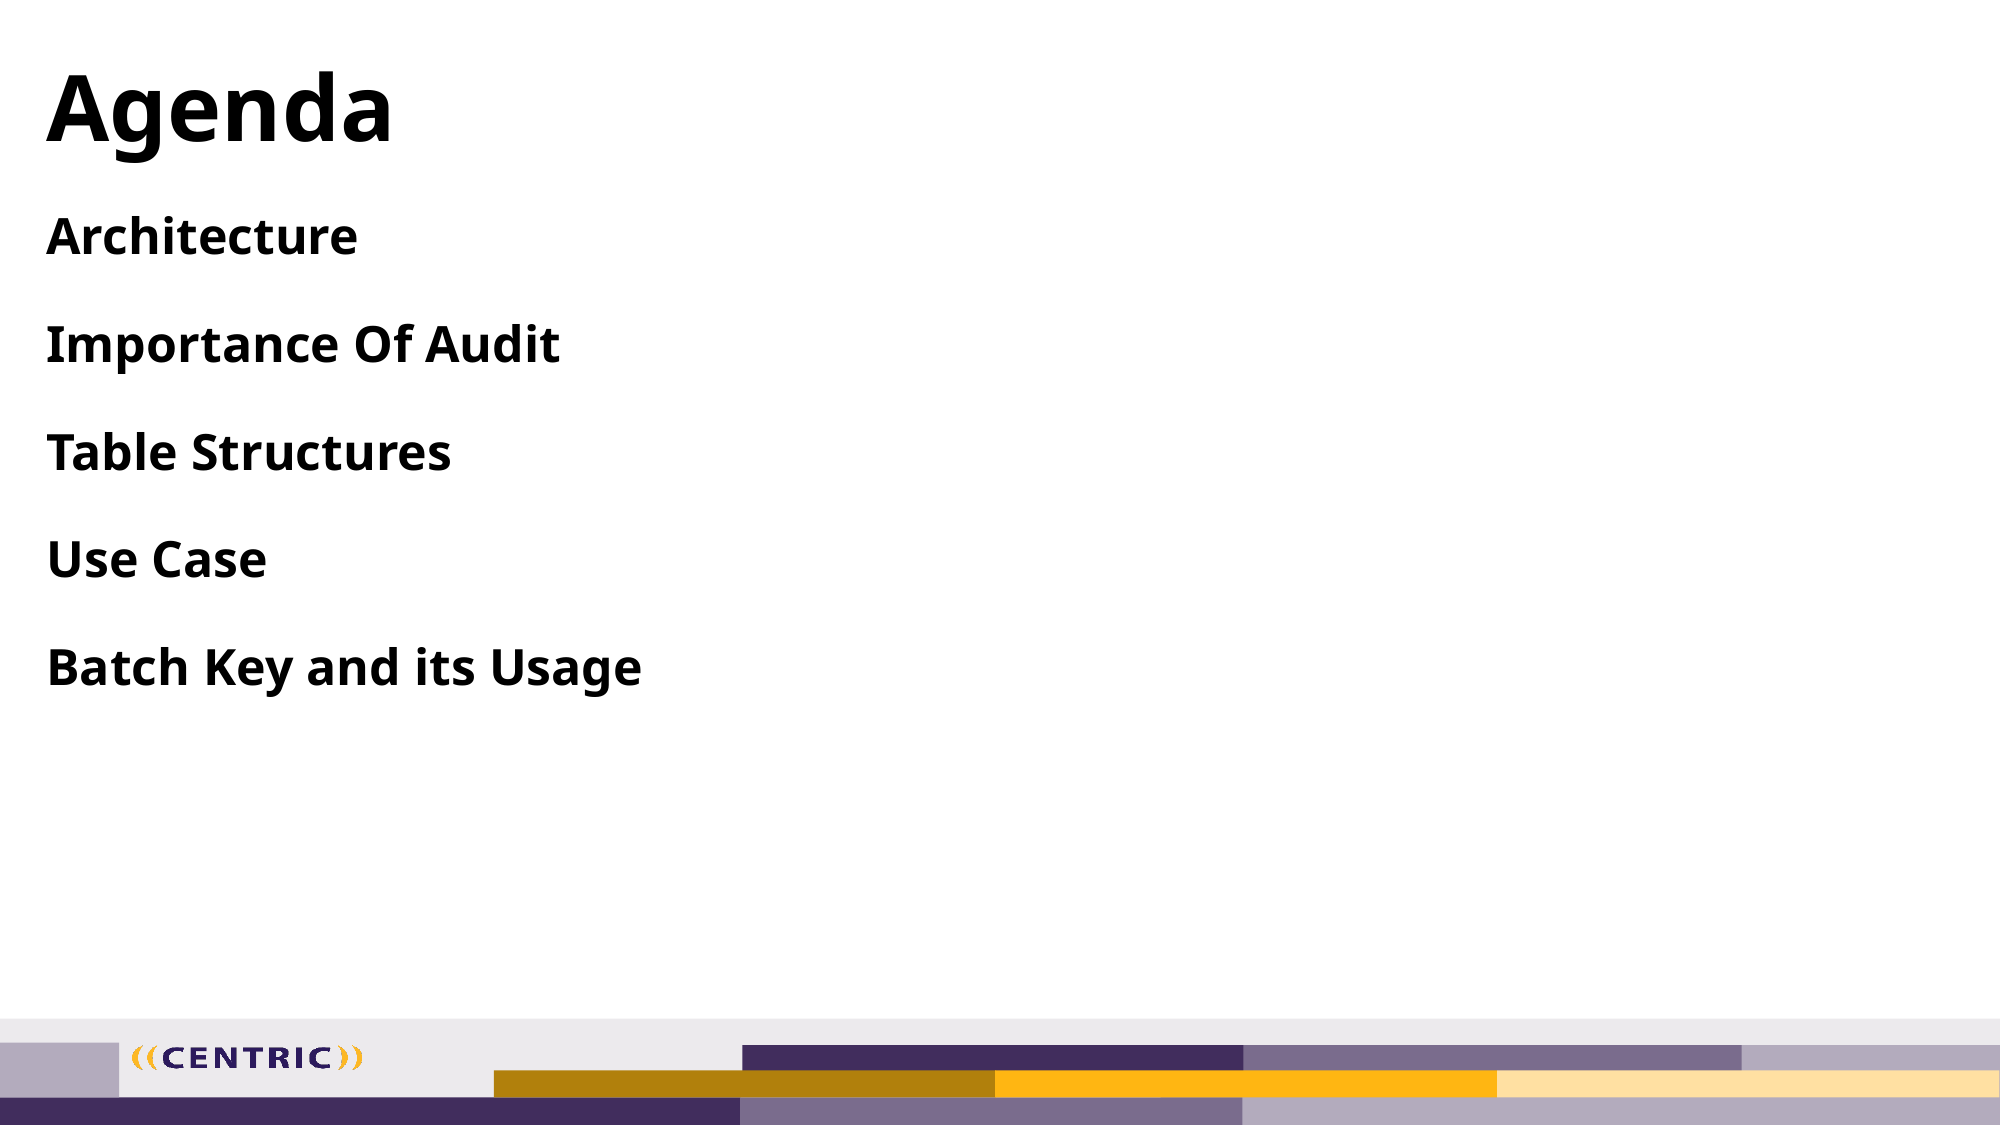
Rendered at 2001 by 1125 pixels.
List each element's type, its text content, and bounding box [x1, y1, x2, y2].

picture [132, 1045, 362, 1070]
text_box Agenda [46, 62, 1975, 148]
text_box [49, 162, 1979, 974]
